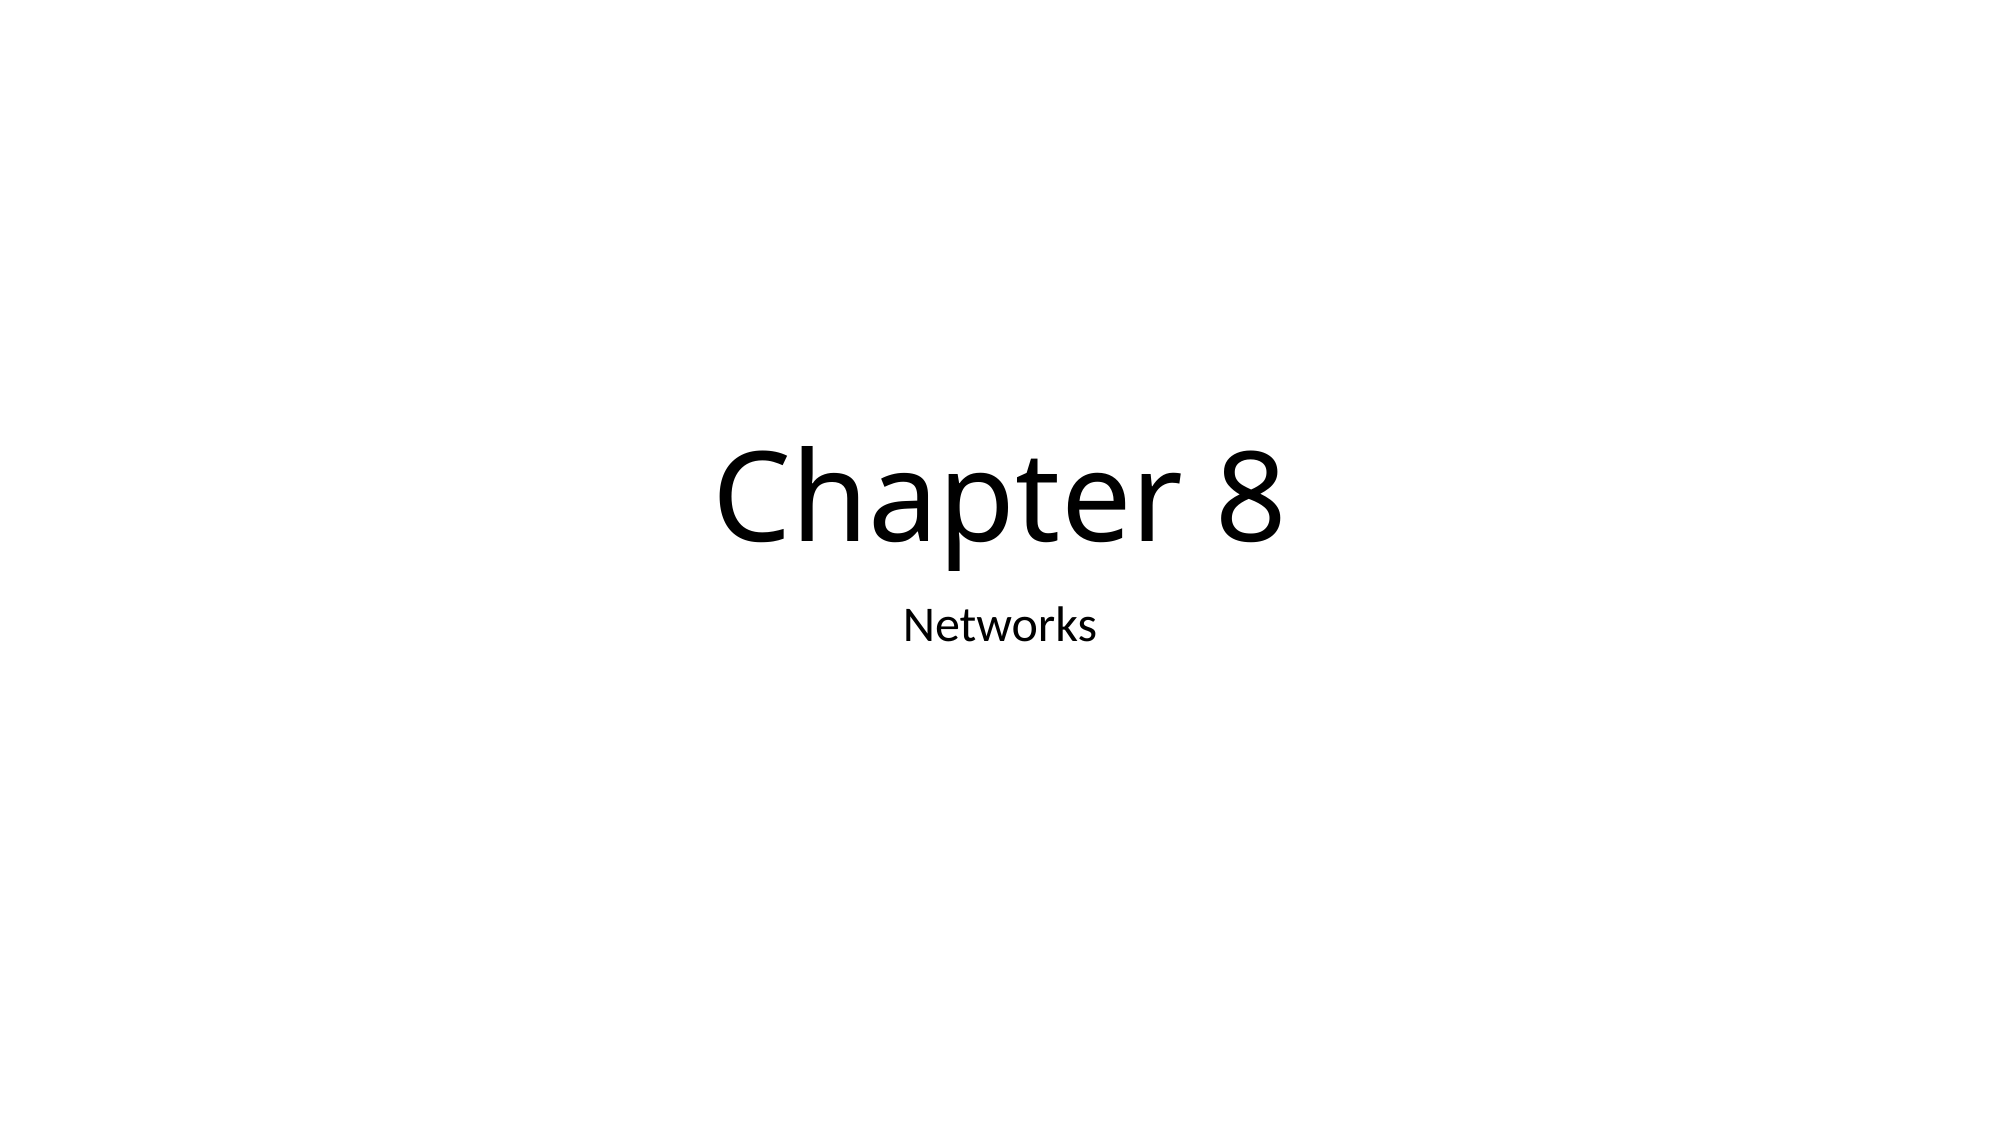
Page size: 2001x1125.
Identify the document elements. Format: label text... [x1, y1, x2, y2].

subtitle Networks [249, 590, 1750, 863]
title Chapter 8 [249, 184, 1750, 576]
